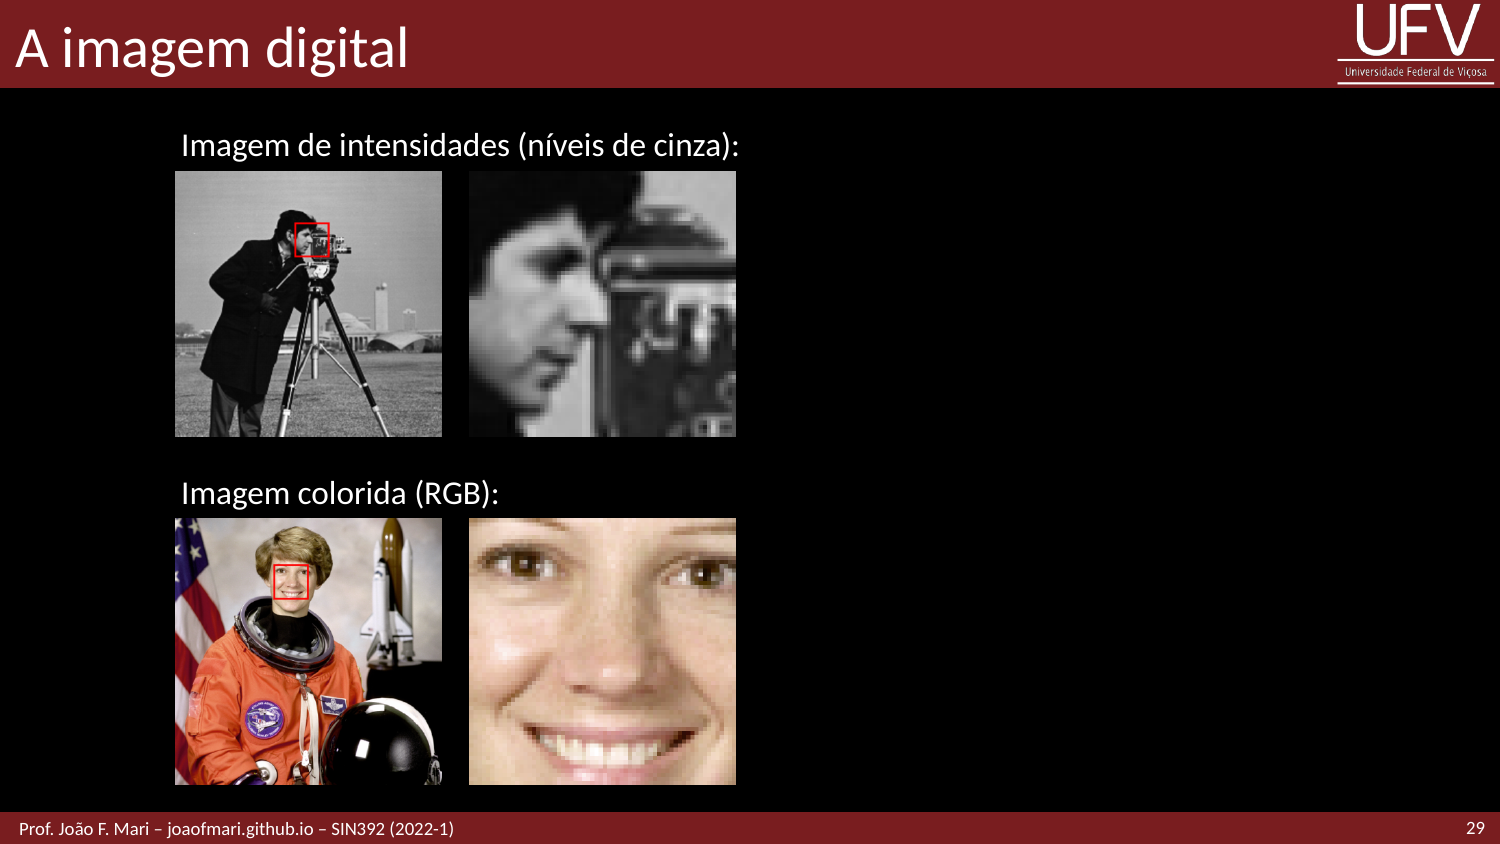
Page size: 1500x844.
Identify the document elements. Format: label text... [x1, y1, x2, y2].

picture [175, 518, 442, 785]
text_box Imagem de intensidades (níveis de cinza): [175, 115, 938, 171]
picture [175, 170, 442, 438]
text_box Imagem colorida (RGB): [175, 463, 584, 519]
footer Prof. João F. Mari – joaofmari.github.io – SIN392 (2022-1) [0, 812, 1034, 844]
title A imagem digital [0, 0, 1500, 88]
picture [469, 518, 736, 785]
list [0, 88, 1500, 812]
picture [469, 170, 736, 438]
slide_number 29 [1328, 811, 1500, 844]
